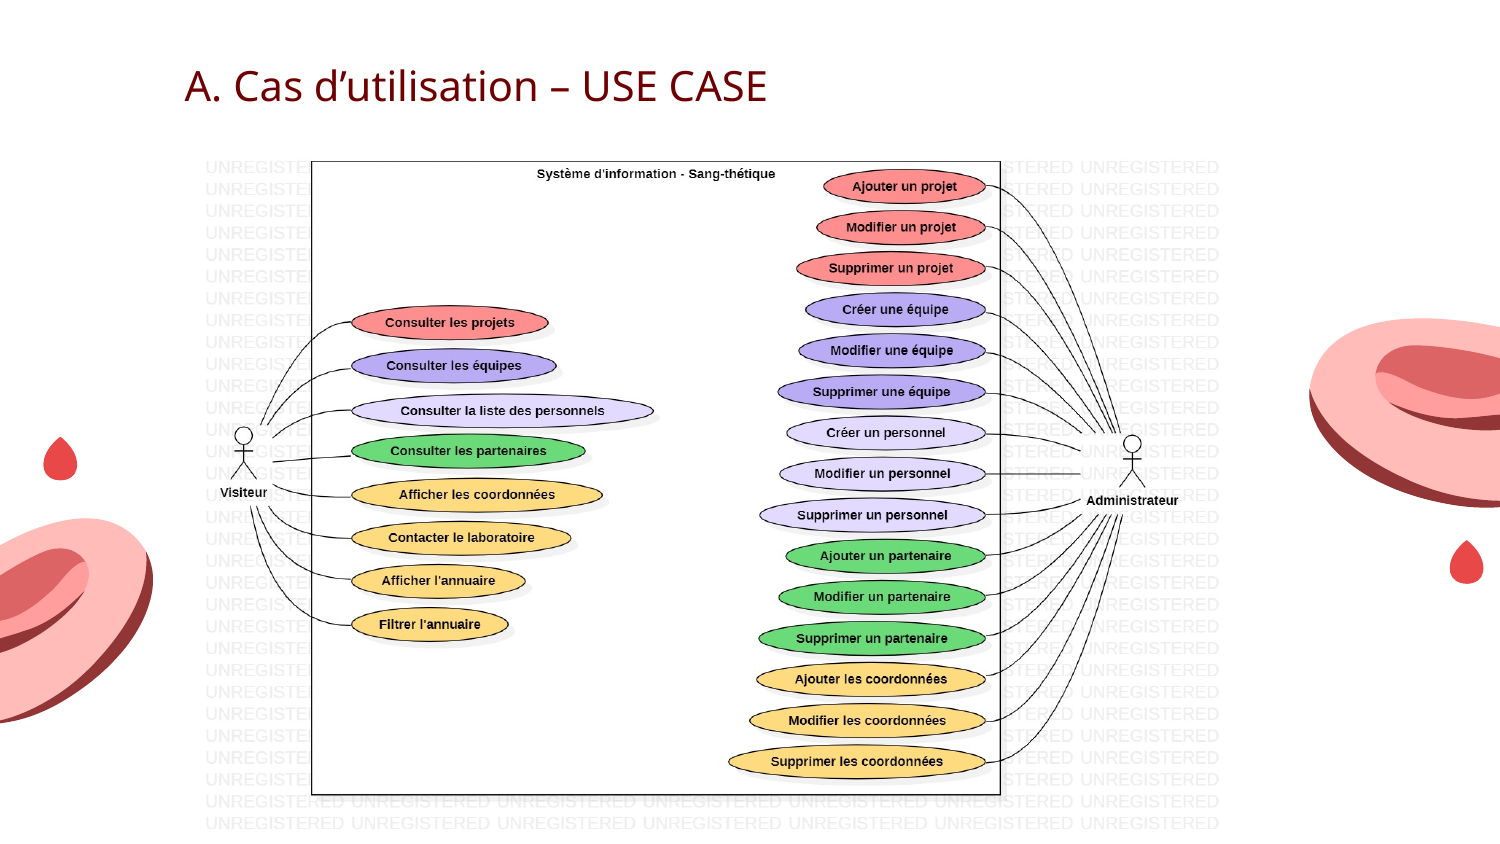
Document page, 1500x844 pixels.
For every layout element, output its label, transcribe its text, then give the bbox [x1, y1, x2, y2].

picture [204, 150, 1222, 834]
title A. Cas d’utilisation – USE CASE [116, 23, 1383, 140]
